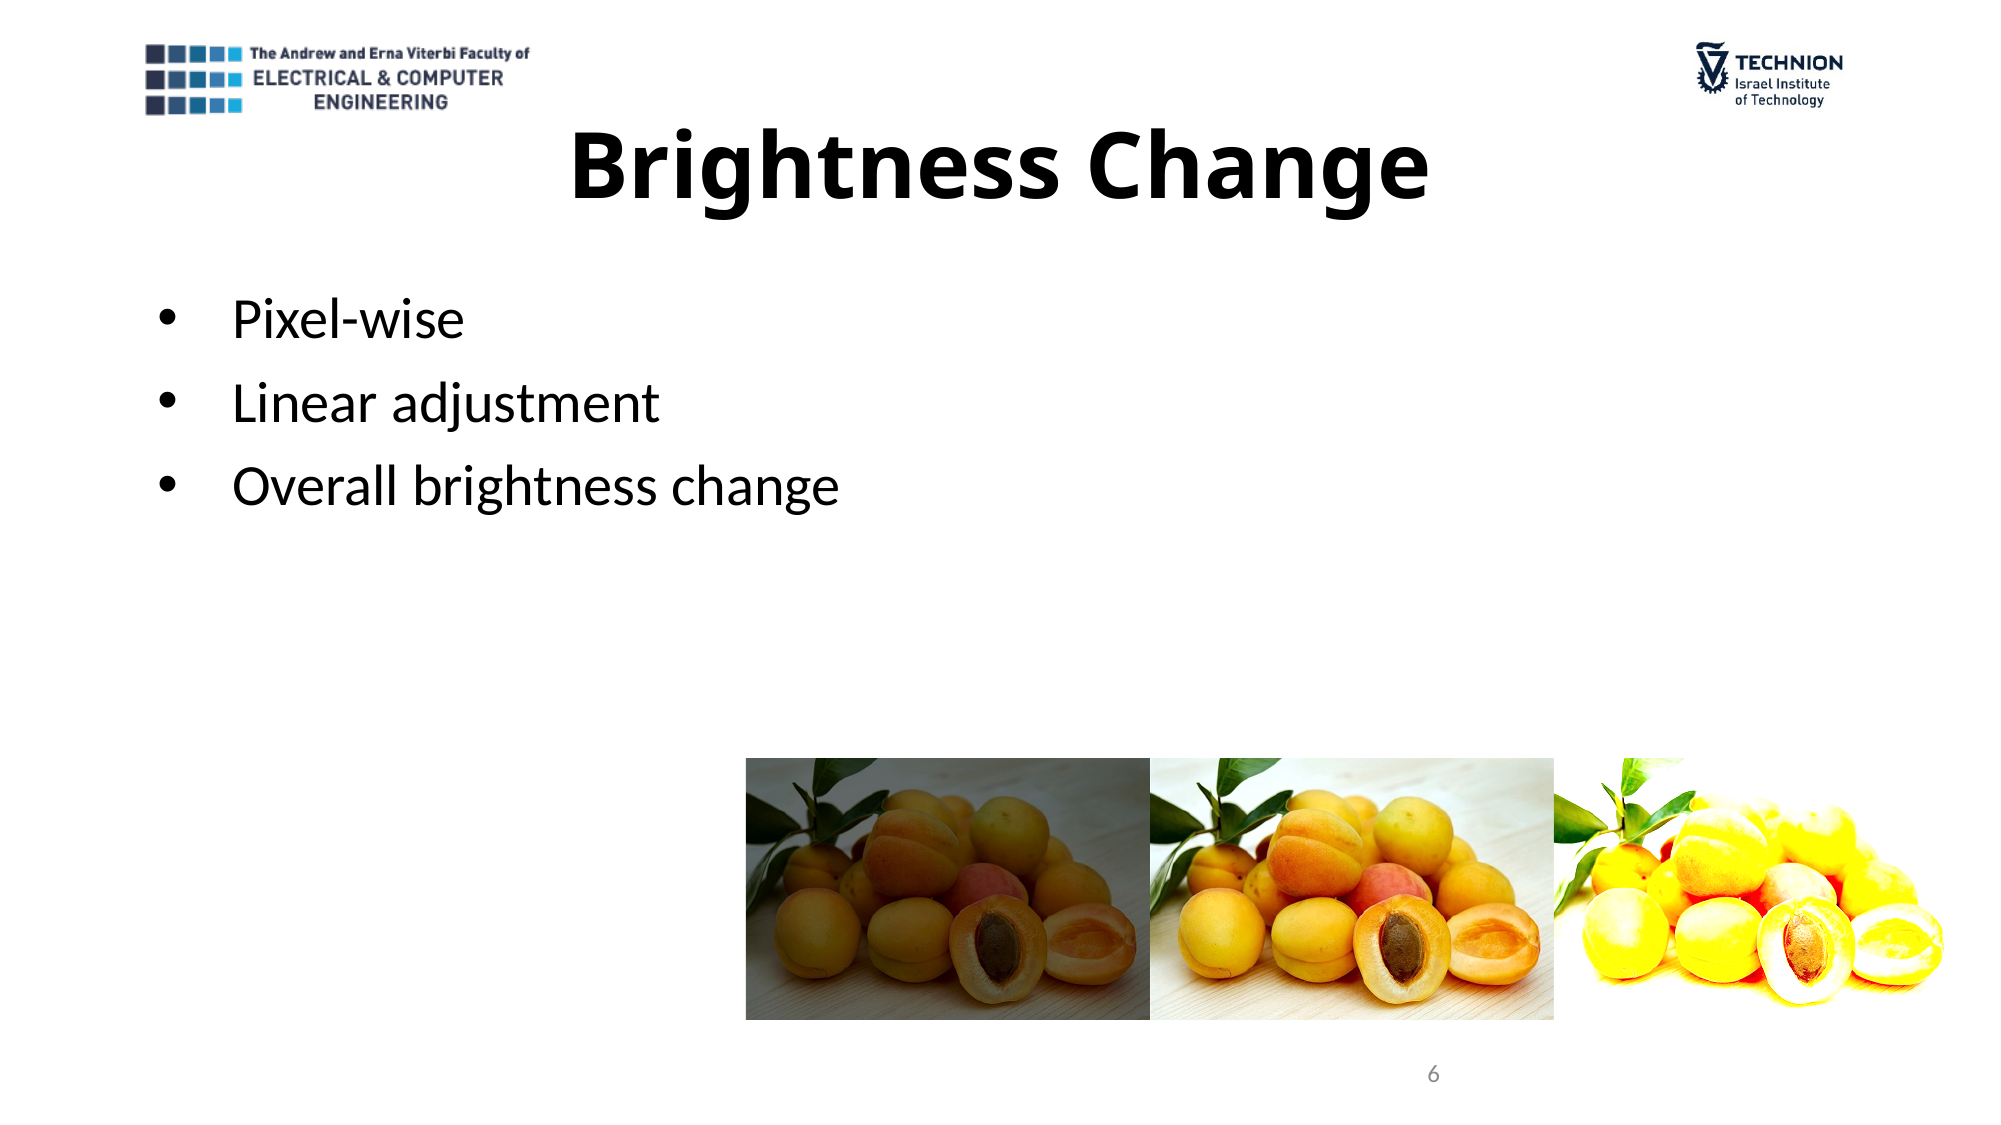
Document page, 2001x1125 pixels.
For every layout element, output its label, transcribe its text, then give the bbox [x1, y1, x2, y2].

list Pixel-wise Linear adjustment Overall brightness change [142, 280, 1833, 464]
picture [1681, 25, 1857, 124]
title Brightness Change [137, 59, 1863, 278]
picture [745, 758, 1958, 1020]
picture [143, 43, 537, 117]
slide_number 6 [1412, 1042, 1863, 1103]
